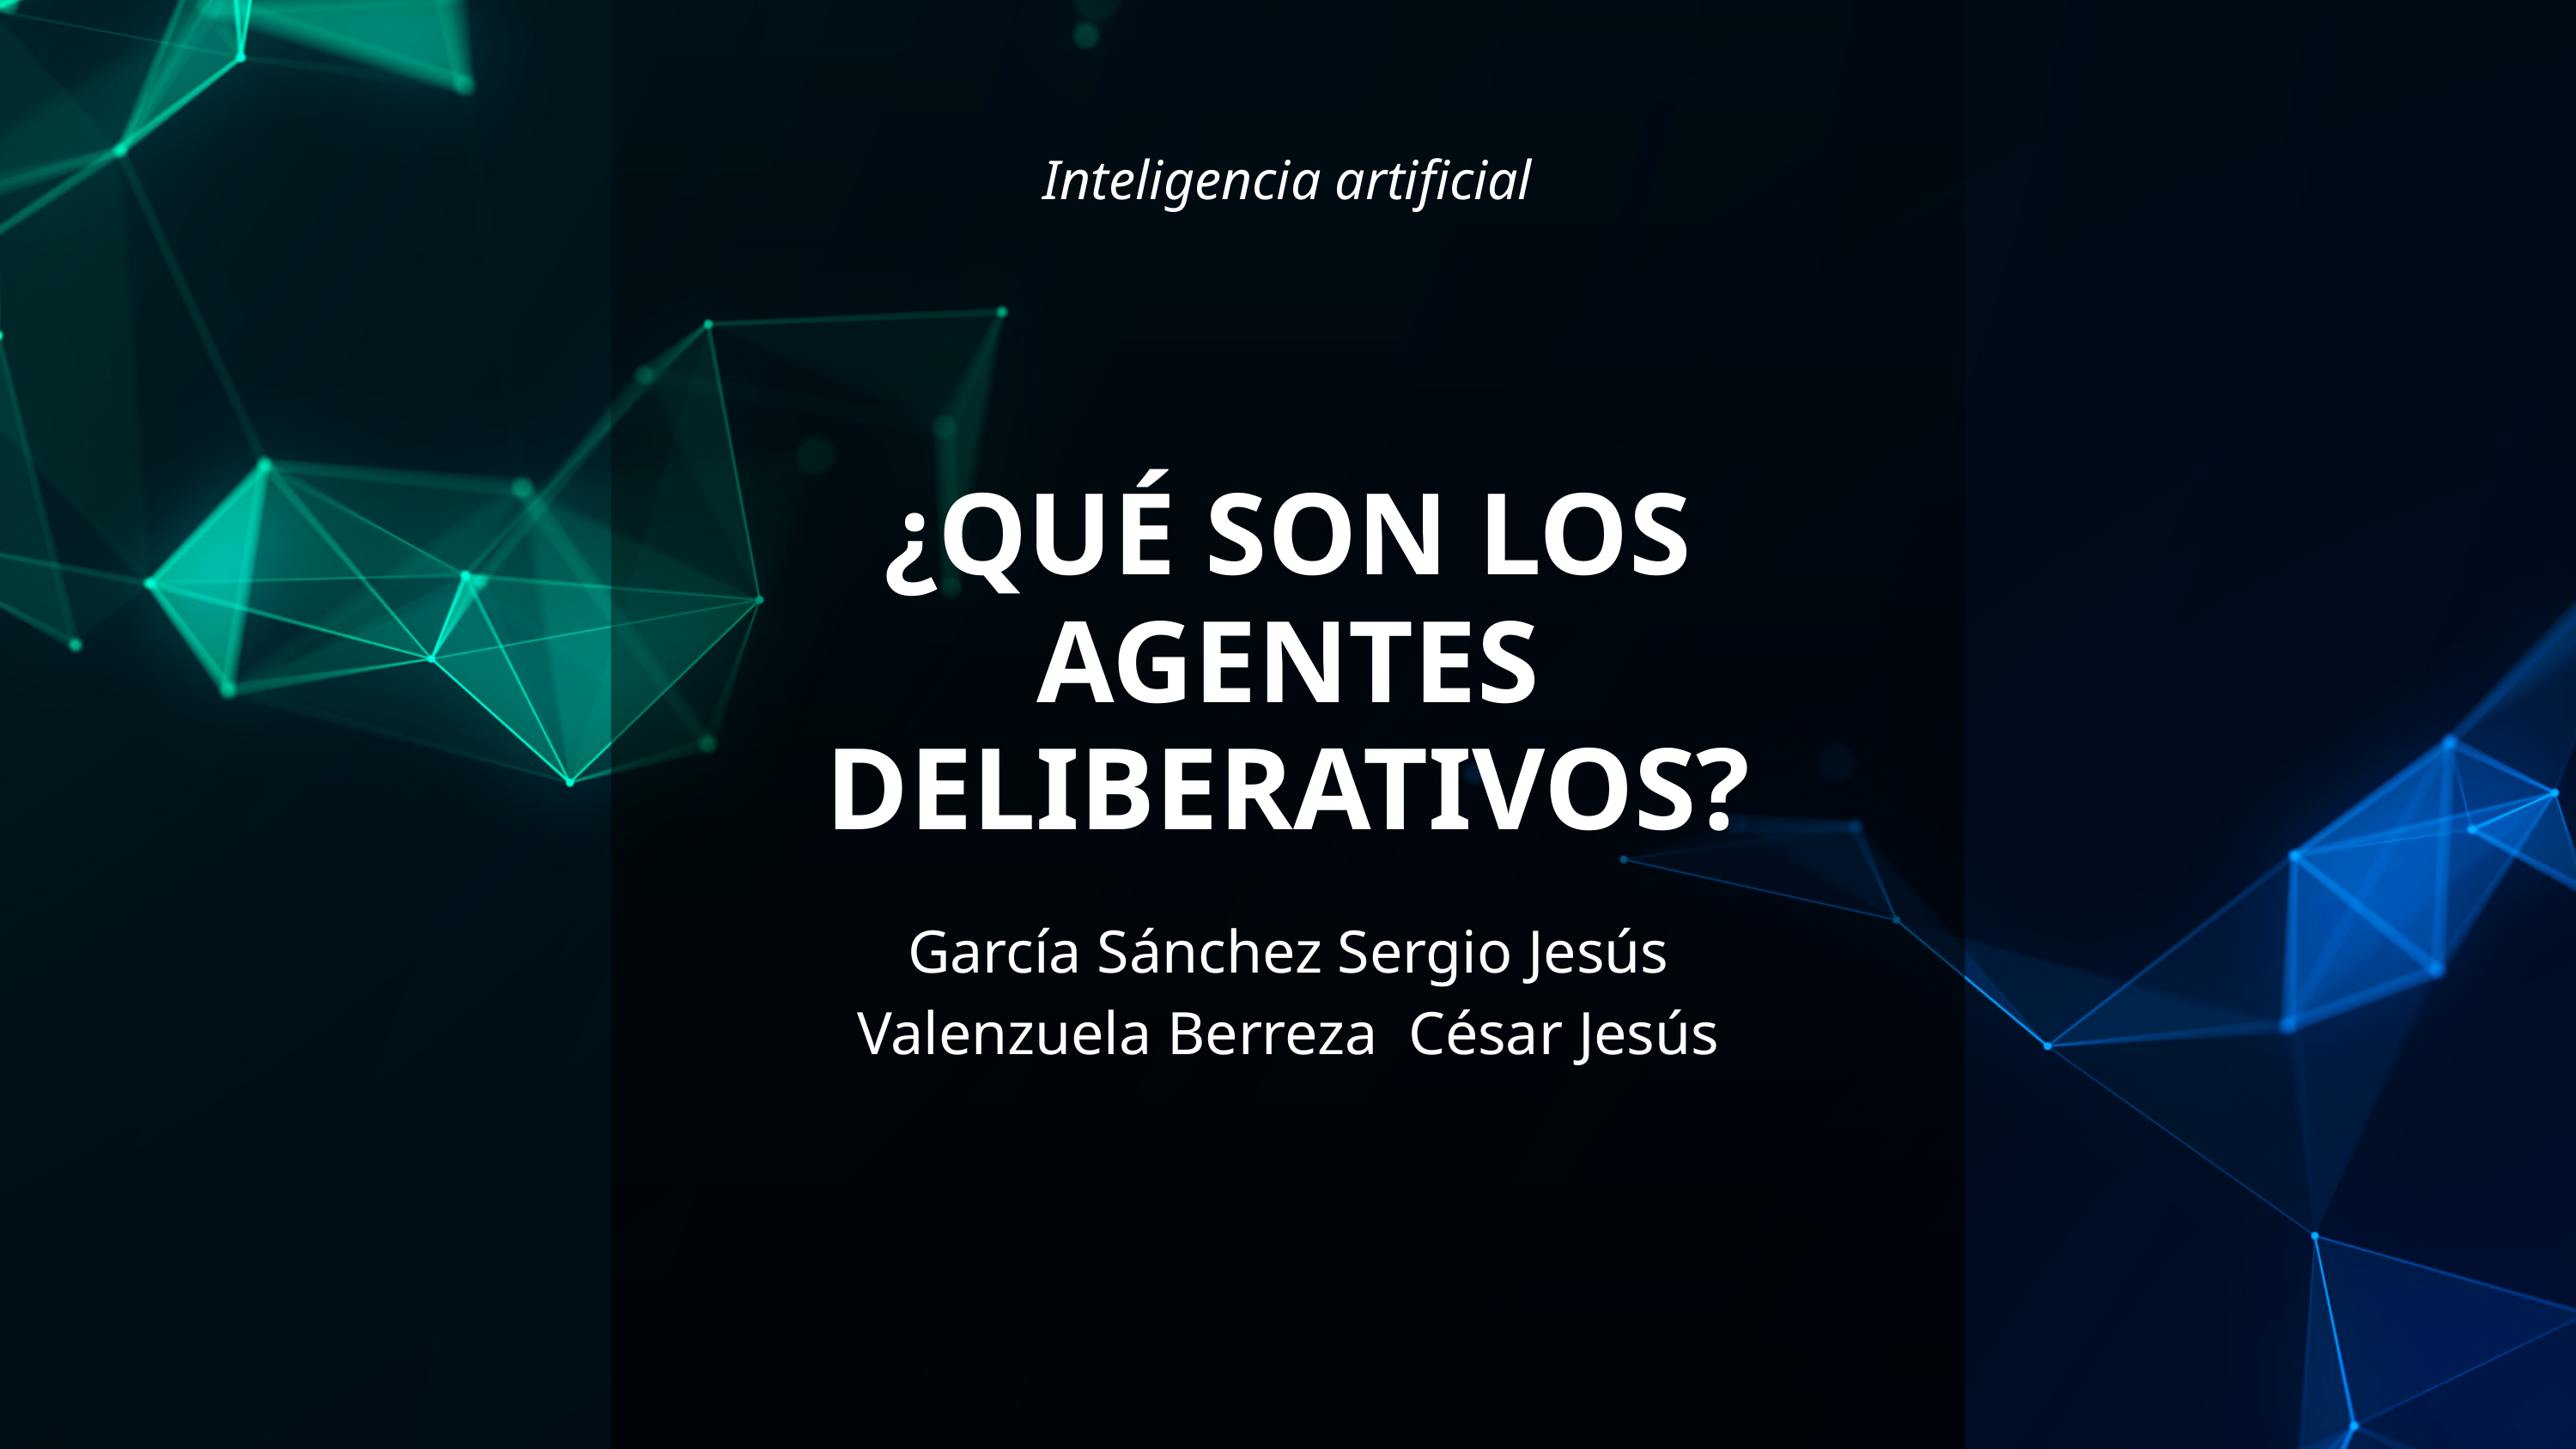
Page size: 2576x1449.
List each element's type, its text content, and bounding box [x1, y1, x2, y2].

text_box [611, 0, 1965, 1449]
text_box Inteligencia artificial [945, 135, 1631, 211]
text_box García Sánchez Sergio Jesús Valenzuela Berreza César Jesús [738, 903, 1838, 1067]
text_box [0, 0, 611, 1449]
text_box ¿QUÉ SON LOS AGENTES DELIBERATIVOS? [654, 470, 1921, 853]
text_box [1965, 0, 2576, 1449]
